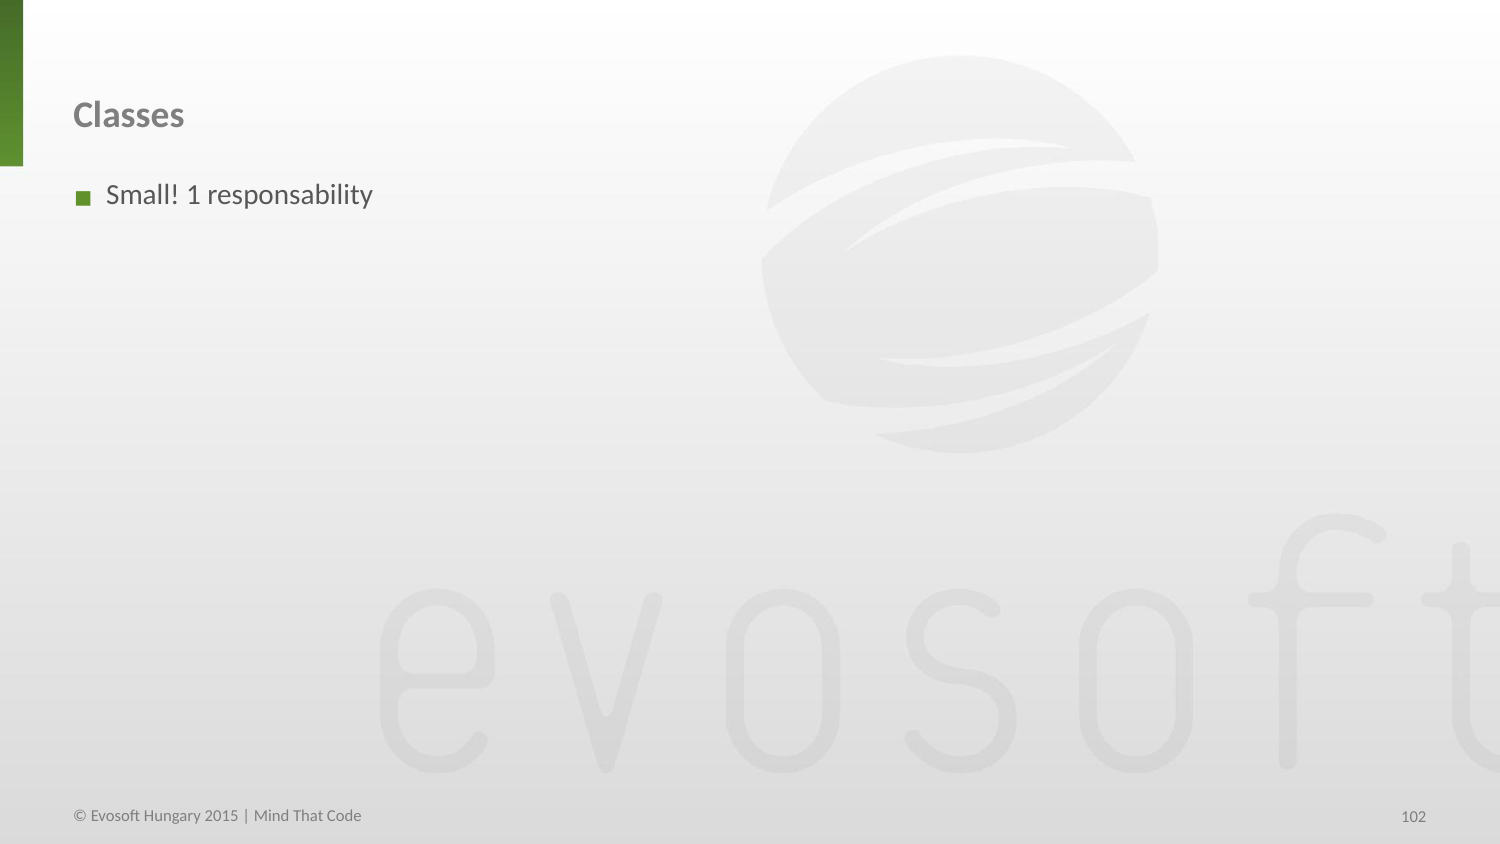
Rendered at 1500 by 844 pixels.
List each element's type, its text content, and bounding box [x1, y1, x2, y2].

list Small! 1 responsability [73, 168, 1427, 786]
picture [0, 0, 1500, 844]
list Classes [73, 83, 1427, 129]
